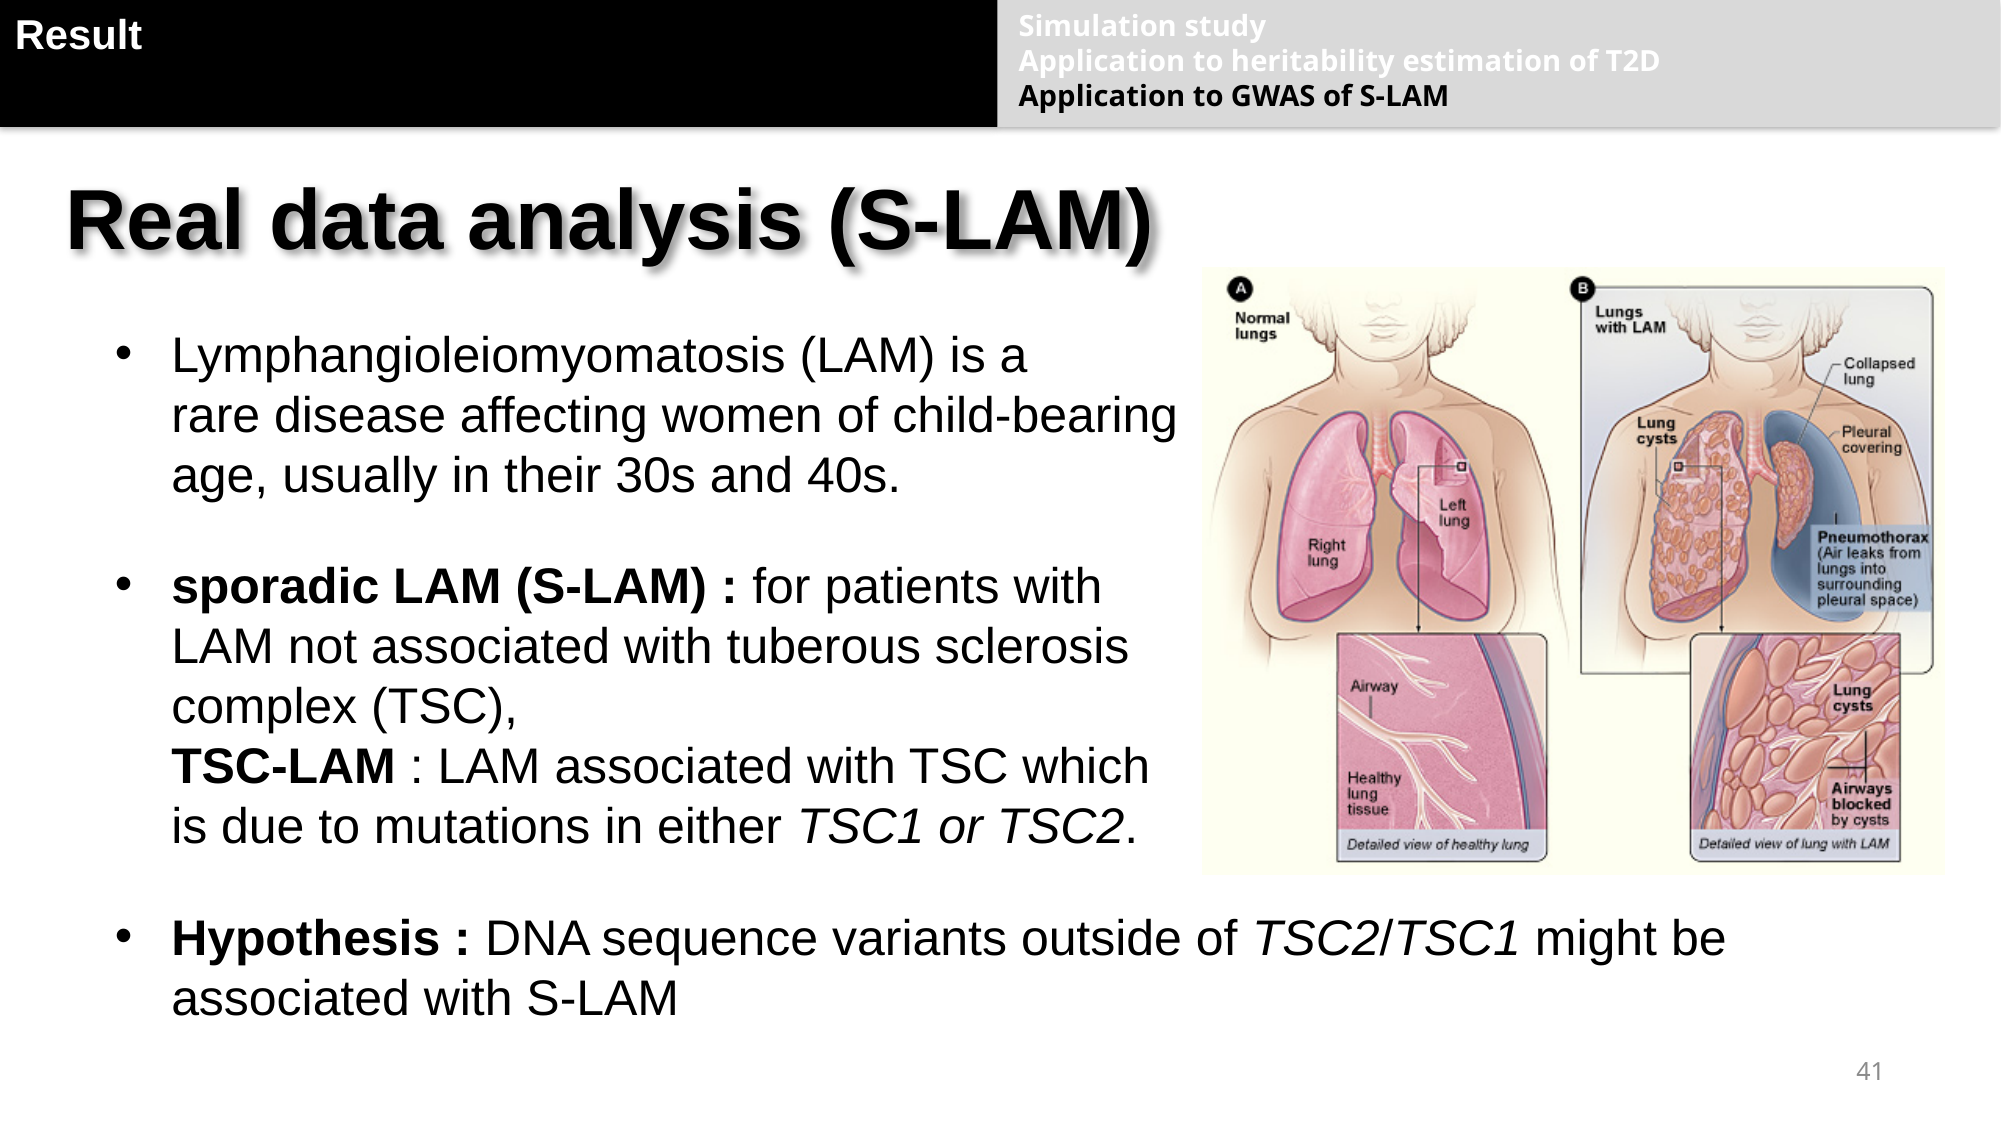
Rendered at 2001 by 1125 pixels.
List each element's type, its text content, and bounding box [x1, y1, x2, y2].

picture [1202, 266, 1946, 876]
slide_number 41 [1433, 1042, 1900, 1103]
title Real data analysis (S-LAM) [50, 155, 1851, 274]
list Lymphangioleiomyomatosis (LAM) is a rare disease affecting women of child-bearing age, usually in their 30s and 40s. sporadic LAM (S-LAM) : for patients with LAM not associated with tuberous sclerosis complex (TSC), TSC-LAM : LAM associated with TSC which is due to mutations in either TSC1 or TSC2. Hypothesis : DNA sequence variants outside of TSC2/TSC1 might be associated with S-LAM [99, 314, 1900, 1114]
text_box Result [0, 0, 894, 65]
text_box Simulation study Application to heritability estimation of T2D Application to GWAS of S-LAM [1003, 0, 2000, 120]
